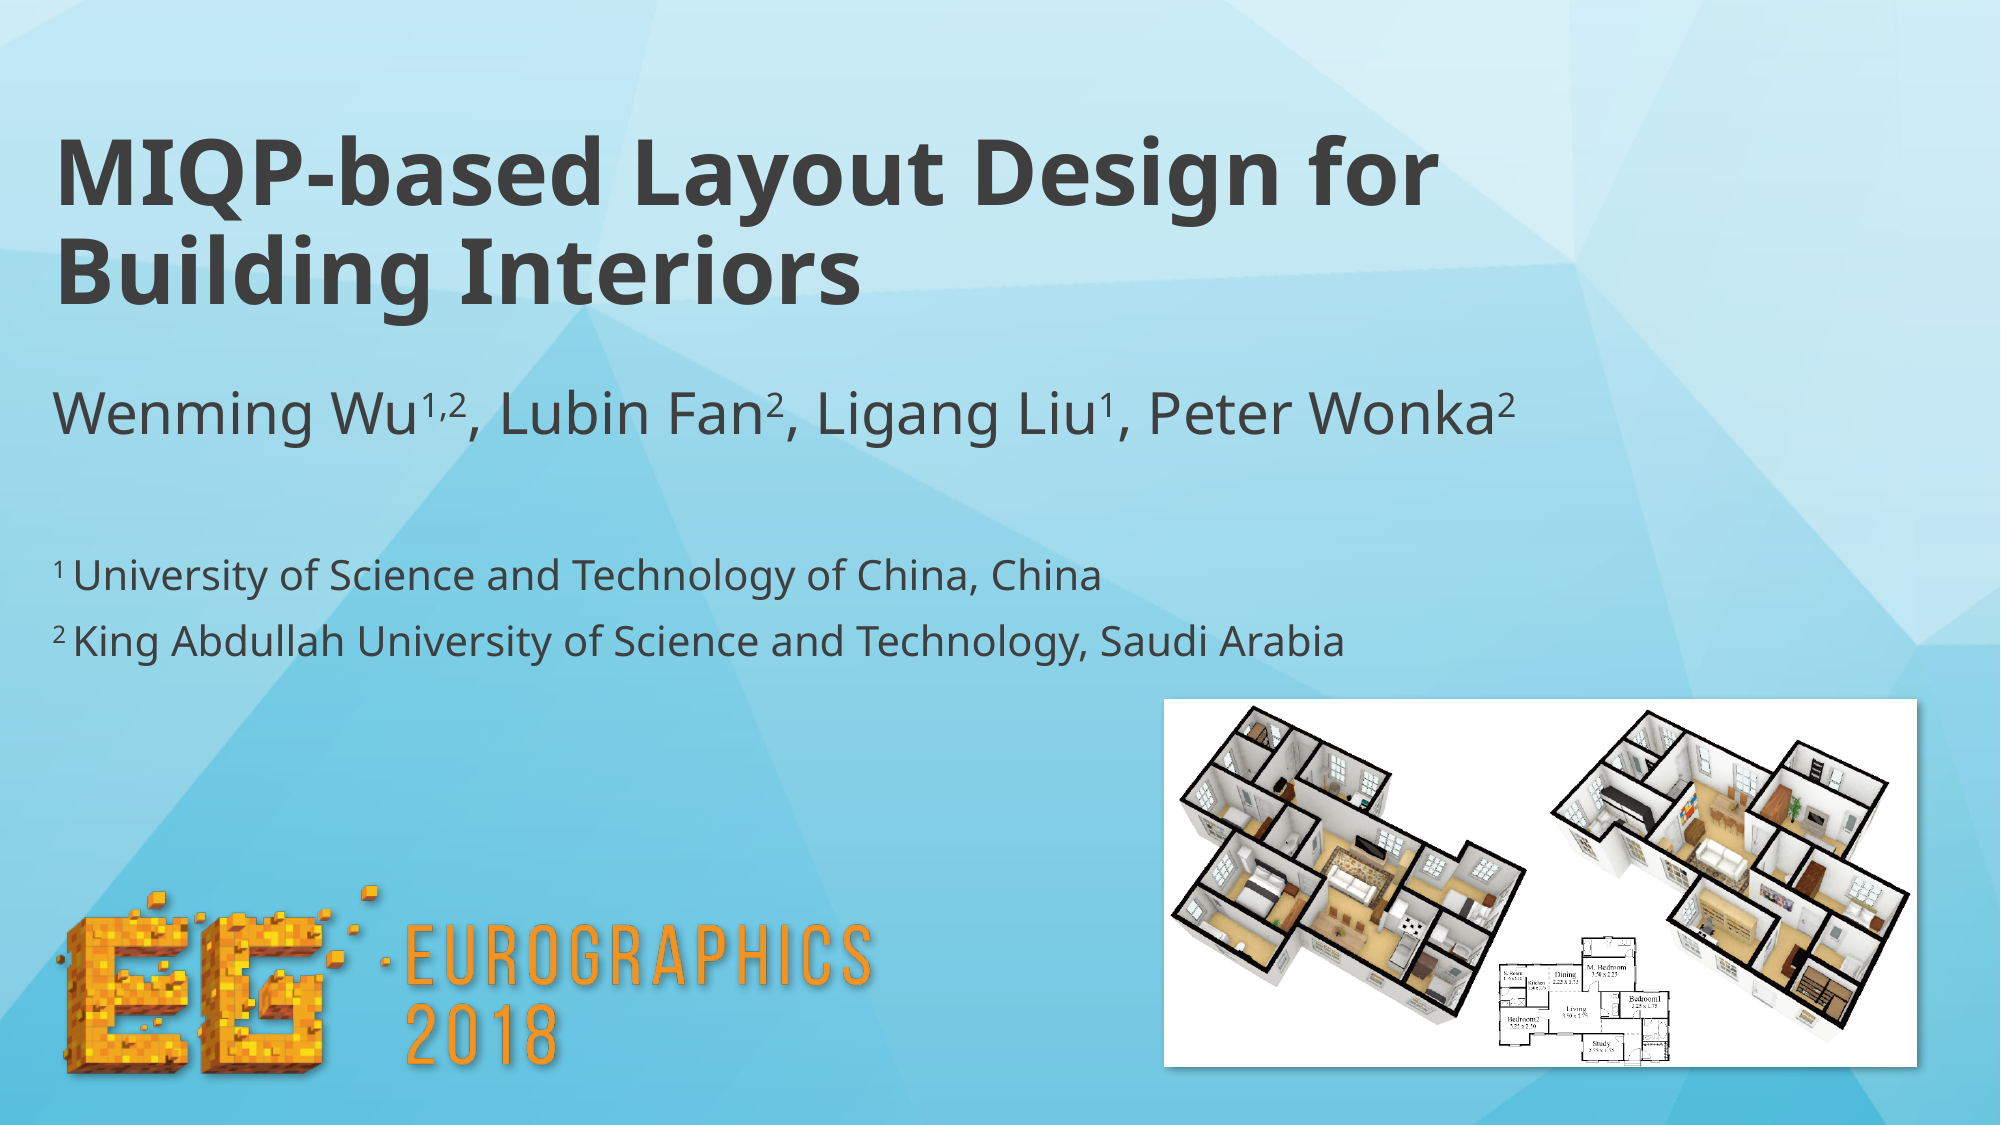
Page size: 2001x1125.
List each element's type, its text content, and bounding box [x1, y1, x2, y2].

title MIQP-based Layout Design for Building Interiors [38, 51, 1958, 332]
list 1 University of Science and Technology of China, China 2 King Abdullah University of Science and Technology, Saudi Arabia [37, 547, 1678, 879]
subtitle Wenming Wu1,2, Lubin Fan2, Ligang Liu1, Peter Wonka2 [37, 377, 1958, 502]
picture [0, 0, 2000, 1125]
